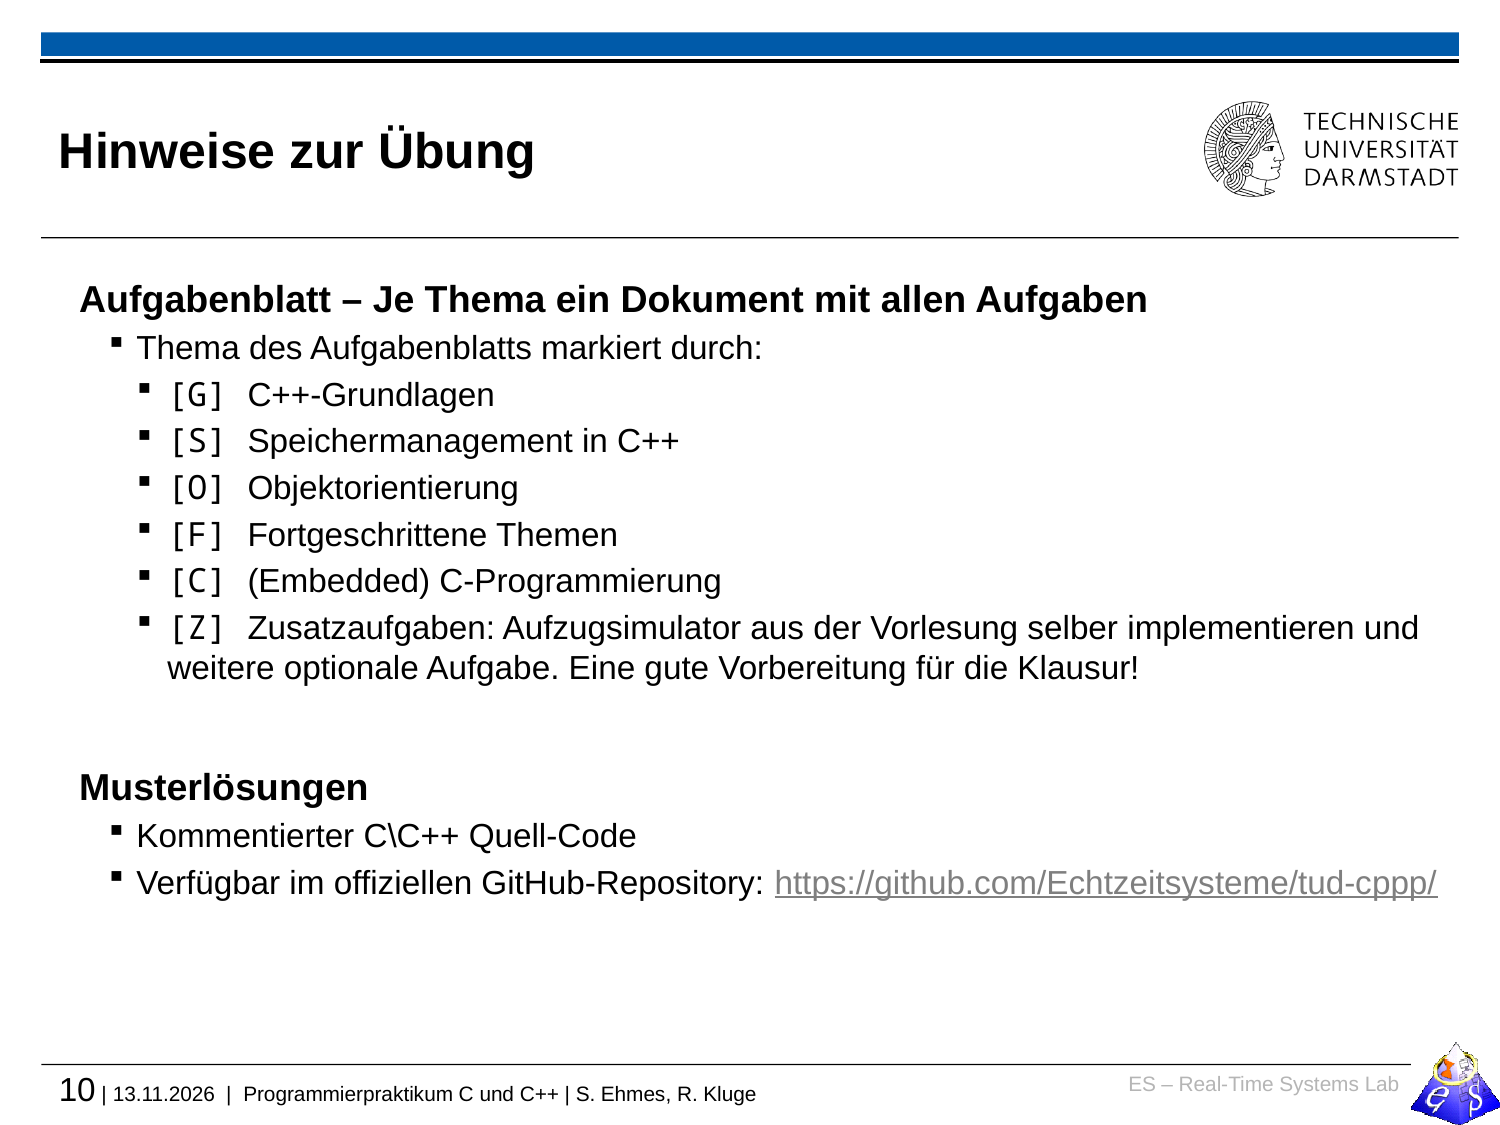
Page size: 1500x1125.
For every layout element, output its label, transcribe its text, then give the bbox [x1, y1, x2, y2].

title Hinweise zur Übung [58, 80, 1187, 218]
picture [1187, 84, 1483, 214]
picture [1411, 1041, 1500, 1125]
list Aufgabenblatt – Je Thema ein Dokument mit allen Aufgaben Thema des Aufgabenblatts markiert durch: [G] C++-Grundlagen [S] Speichermanagement in C++ [O] Objektorientierung [F] Fortgeschrittene Themen [C] (Embedded) C-Programmierung [Z] Zusatzaufgaben: Aufzugsimulator aus der Vorlesung selber implementieren und weitere optionale Aufgabe. Eine gute Vorbereitung für die Klausur! Musterlösungen Kommentierter C\C++ Quell-Code Verfügbar im offiziellen GitHub-Repository: https://github.com/Echtzeitsysteme/tud-cppp/ [64, 267, 1482, 953]
